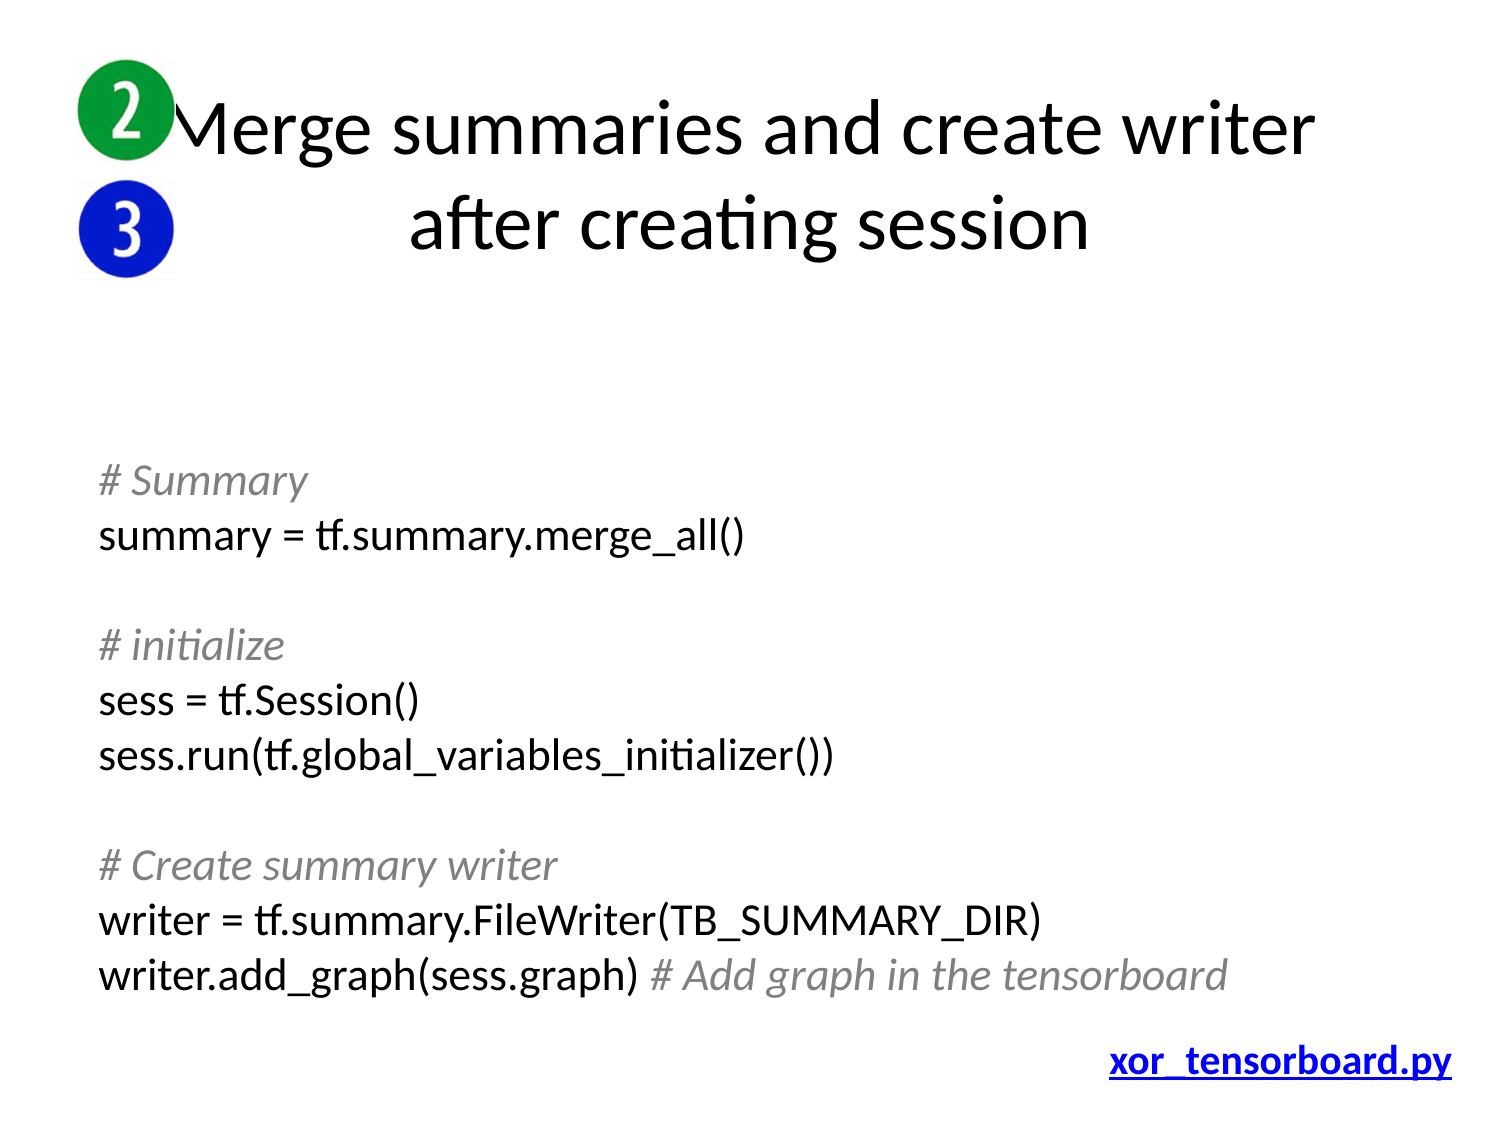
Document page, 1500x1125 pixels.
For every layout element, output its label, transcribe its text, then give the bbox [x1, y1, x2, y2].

text_box xor_tensorboard.py [1092, 1035, 1471, 1108]
title Merge summaries and create writer after creating session [0, 29, 1500, 311]
picture [76, 177, 177, 280]
picture [76, 59, 177, 162]
text_box # Summary summary = tf.summary.merge_all() # initialize sess = tf.Session() sess.run(tf.global_variables_initializer()) # Create summary writer writer = tf.summary.FileWriter(TB_SUMMARY_DIR) writer.add_graph(sess.graph) # Add graph in the tensorboard [81, 361, 1500, 1088]
